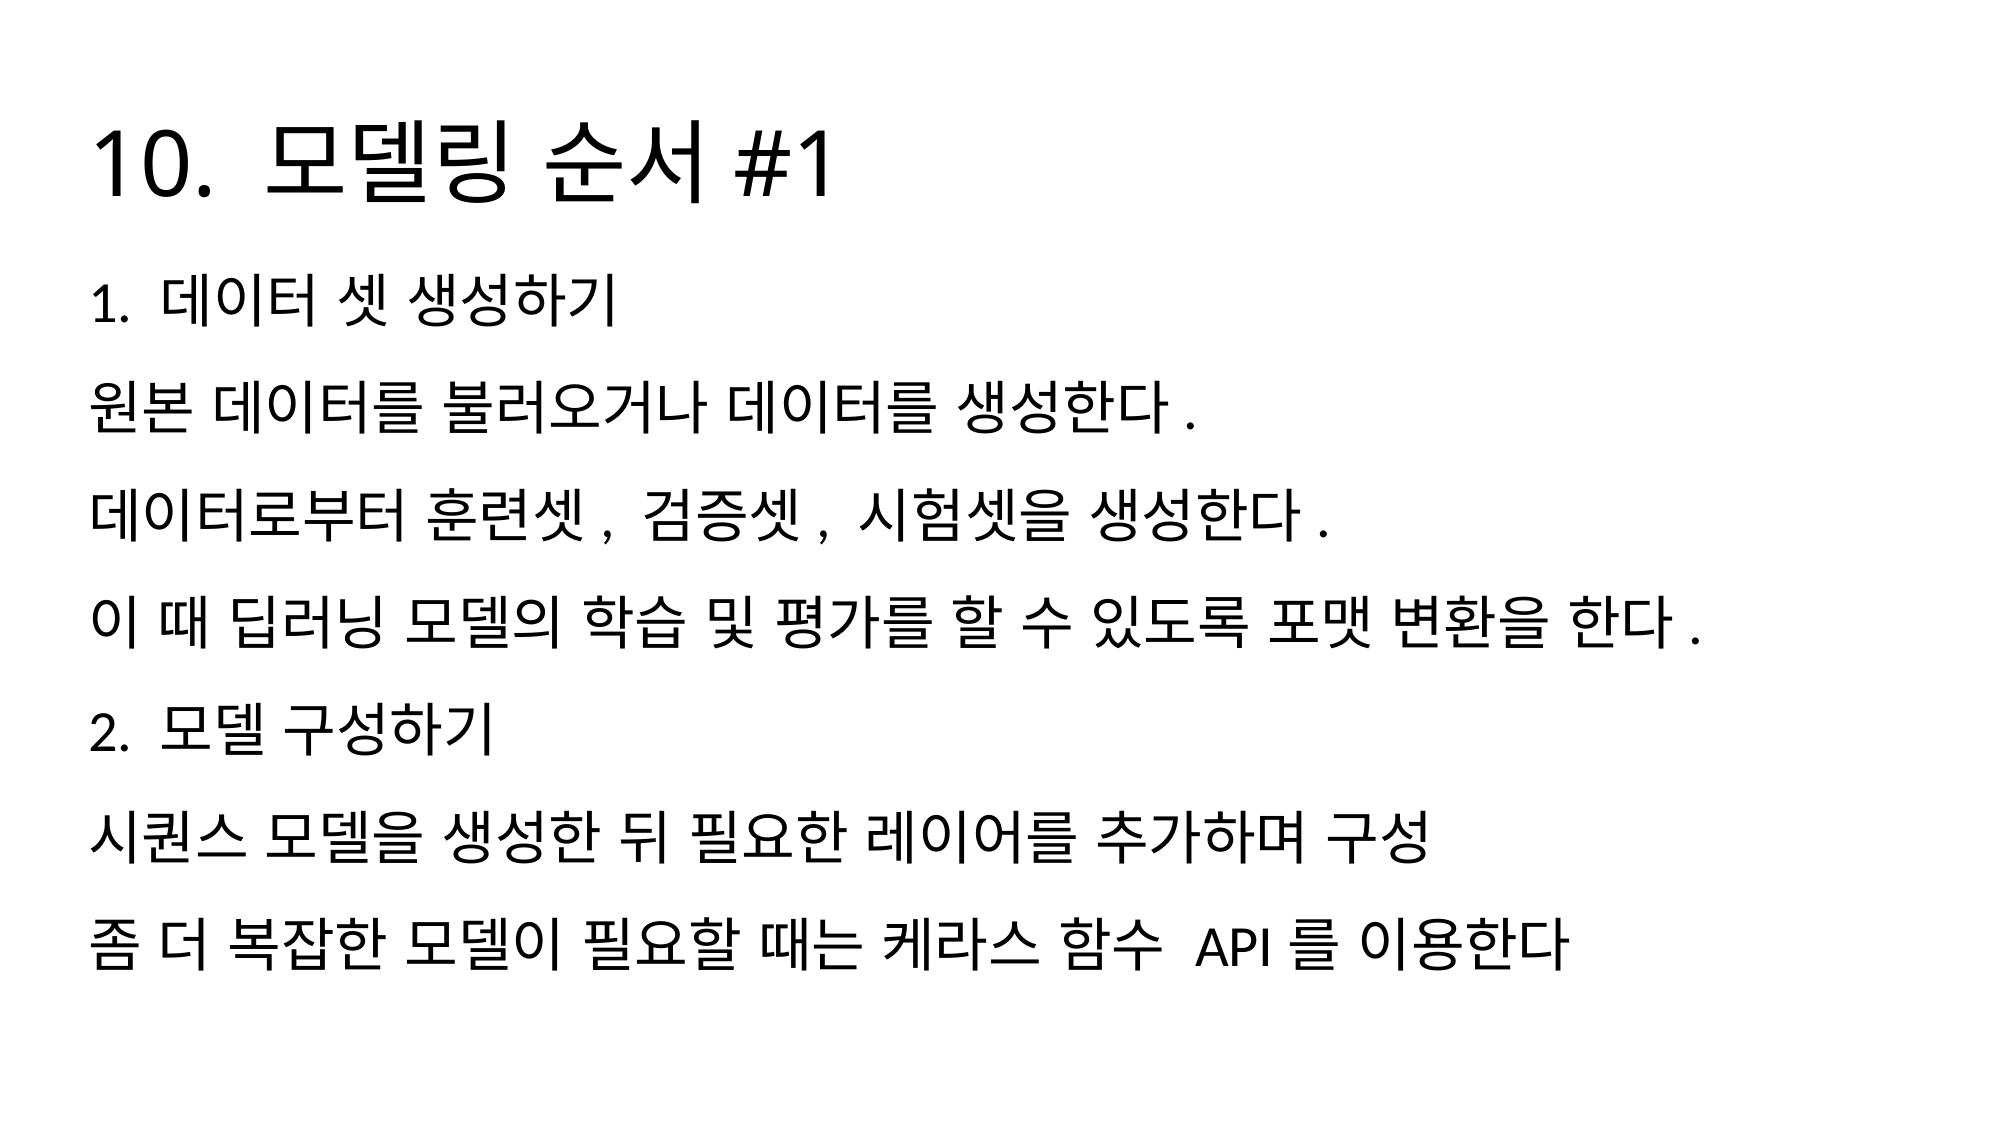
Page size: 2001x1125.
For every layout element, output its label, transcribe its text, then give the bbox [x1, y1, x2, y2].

title 10. 모델링 순서#1 [68, 97, 1932, 223]
list 1. 데이터 셋 생성하기 원본 데이터를 불러오거나 데이터를 생성한다. 데이터로부터 훈련셋, 검증셋, 시험셋을 생성한다. 이 때 딥러닝 모델의 학습 및 평가를 할 수 있도록 포맷 변환을 한다. 2. 모델 구성하기 시퀀스 모델을 생성한 뒤 필요한 레이어를 추가하며 구성 좀 더 복잡한 모델이 필요할 때는 케라스 함수 API를 이용한다 [68, 252, 1932, 1000]
